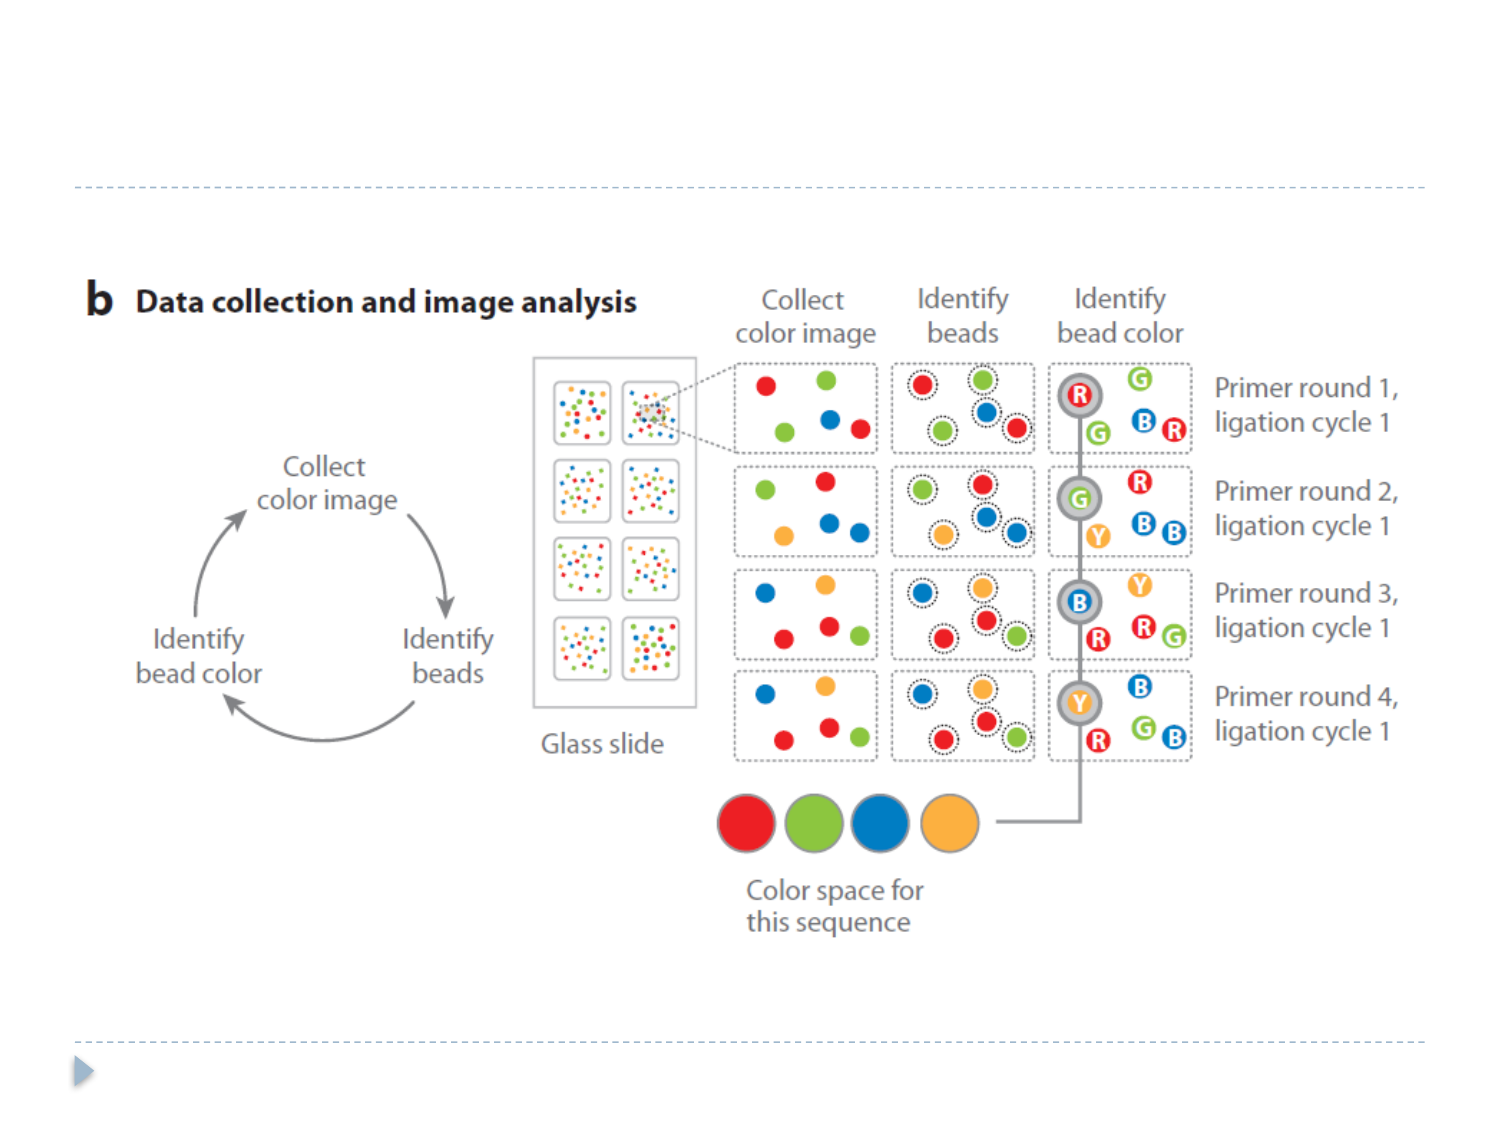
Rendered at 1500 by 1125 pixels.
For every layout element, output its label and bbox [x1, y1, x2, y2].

list [74, 261, 1426, 949]
